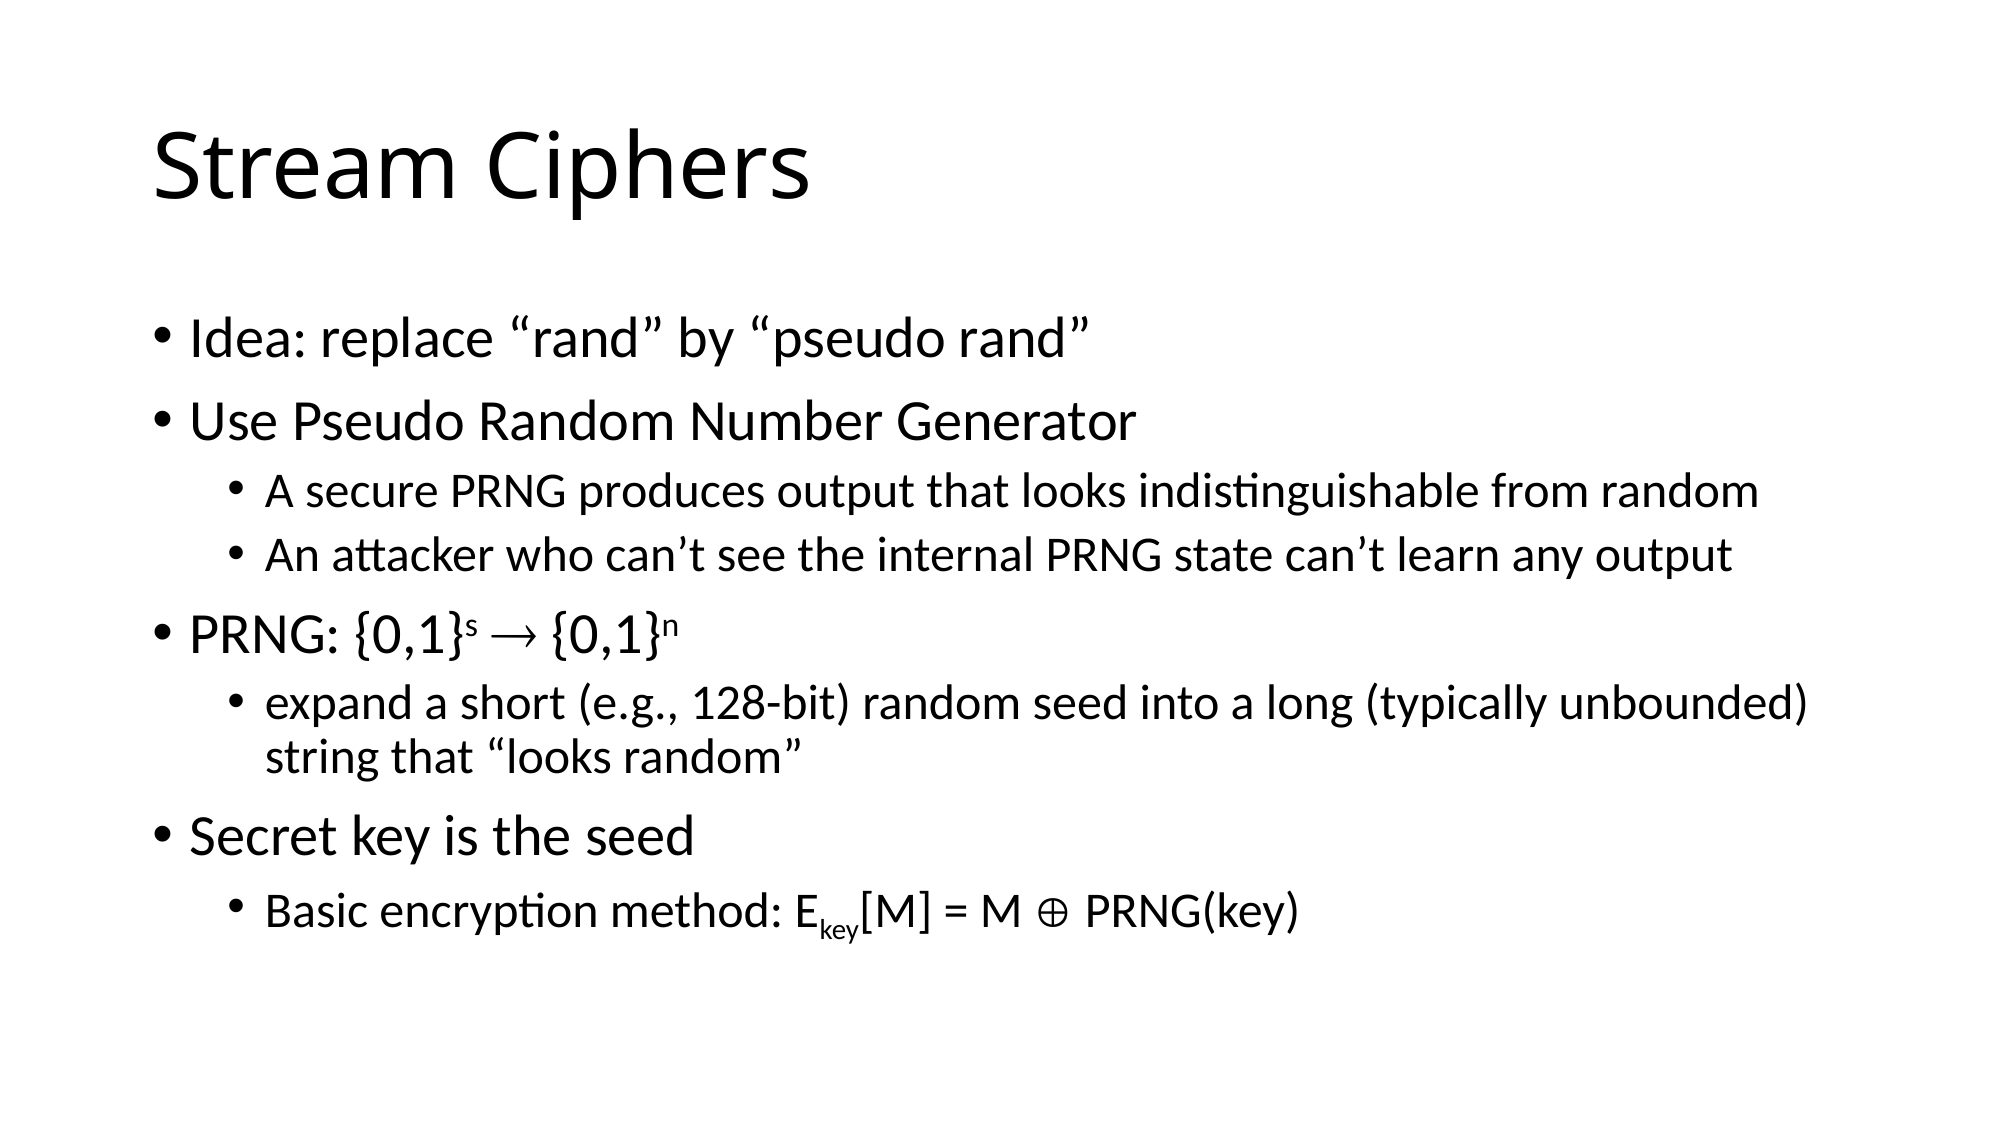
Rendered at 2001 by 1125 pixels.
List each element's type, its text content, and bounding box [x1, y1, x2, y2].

list Idea: replace “rand” by “pseudo rand” Use Pseudo Random Number Generator A secure PRNG produces output that looks indistinguishable from random An attacker who can’t see the internal PRNG state can’t learn any output PRNG: {0,1}s  {0,1}n expand a short (e.g., 128-bit) random seed into a long (typically unbounded) string that “looks random” Secret key is the seed Basic encryption method: Ekey[M] = M  PRNG(key) [137, 299, 1863, 1014]
title Stream Ciphers [137, 59, 1863, 278]
